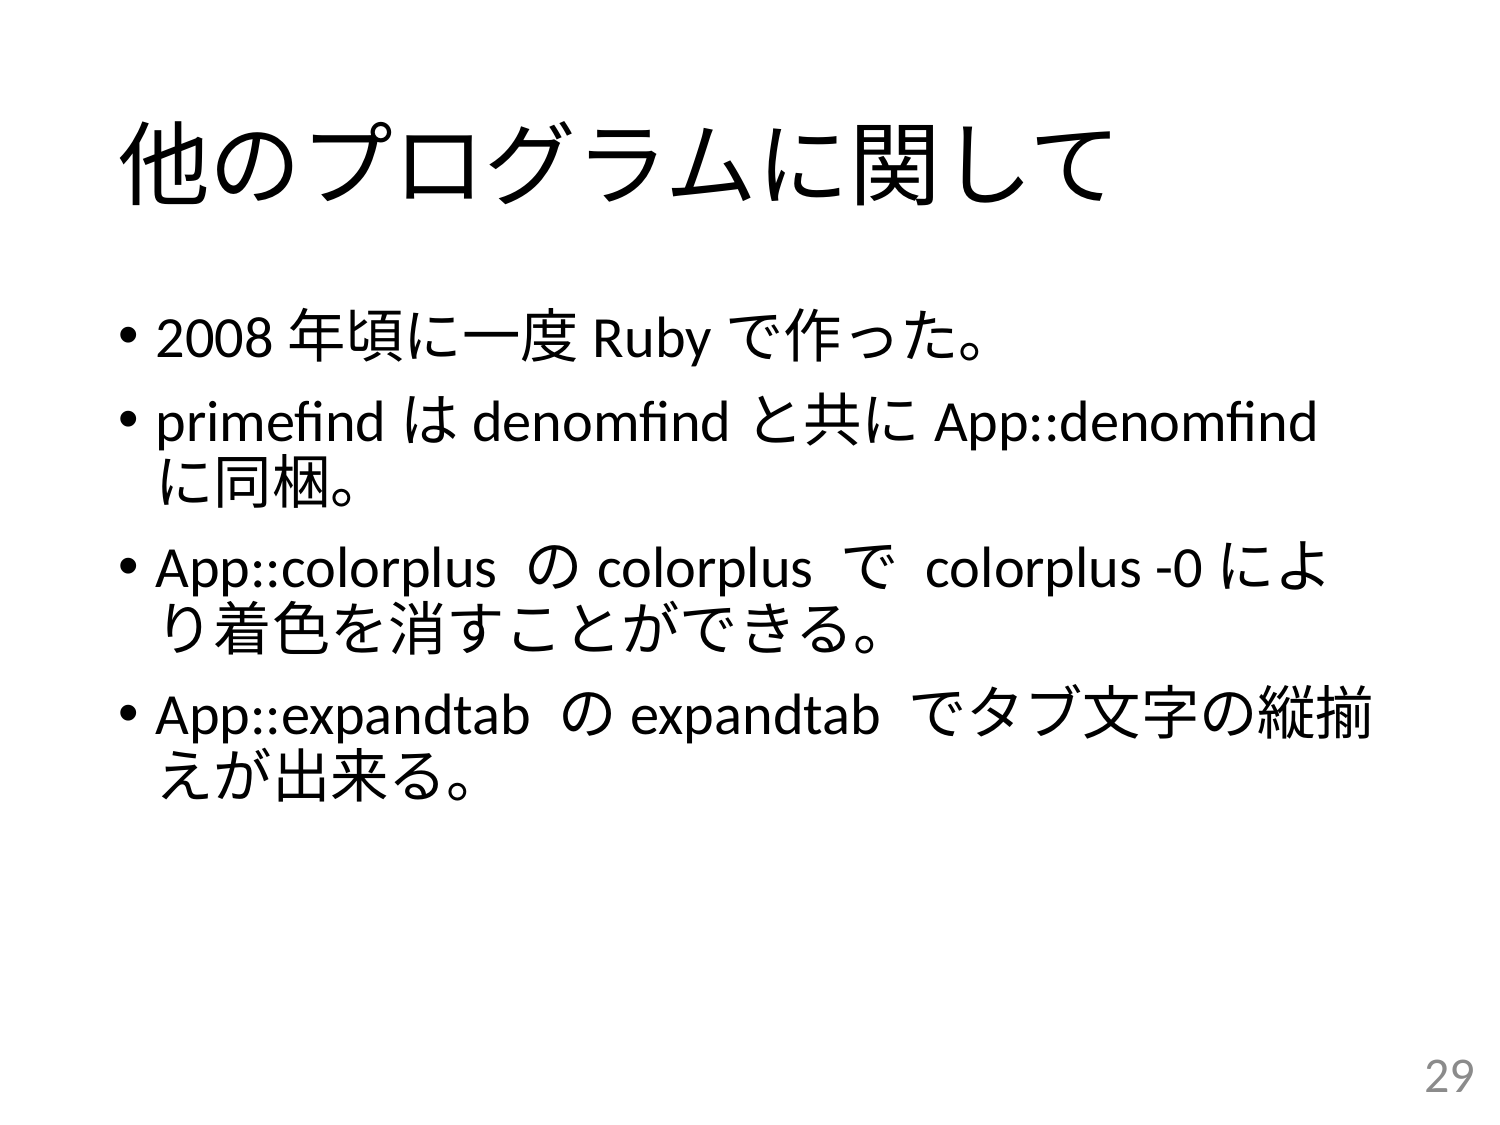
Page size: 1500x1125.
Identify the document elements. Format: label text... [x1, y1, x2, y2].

list 2008年頃に一度Rubyで作った。 primefindはdenomfindと共にApp::denomfindに同梱。 App::colorplus のcolorplus で colorplus -0により着色を消すことができる。 App::expandtab のexpandtab でタブ文字の縦揃えが出来る。 [103, 299, 1397, 1014]
title 他のプログラムに関して [103, 59, 1397, 278]
slide_number 29 [1152, 1042, 1490, 1103]
